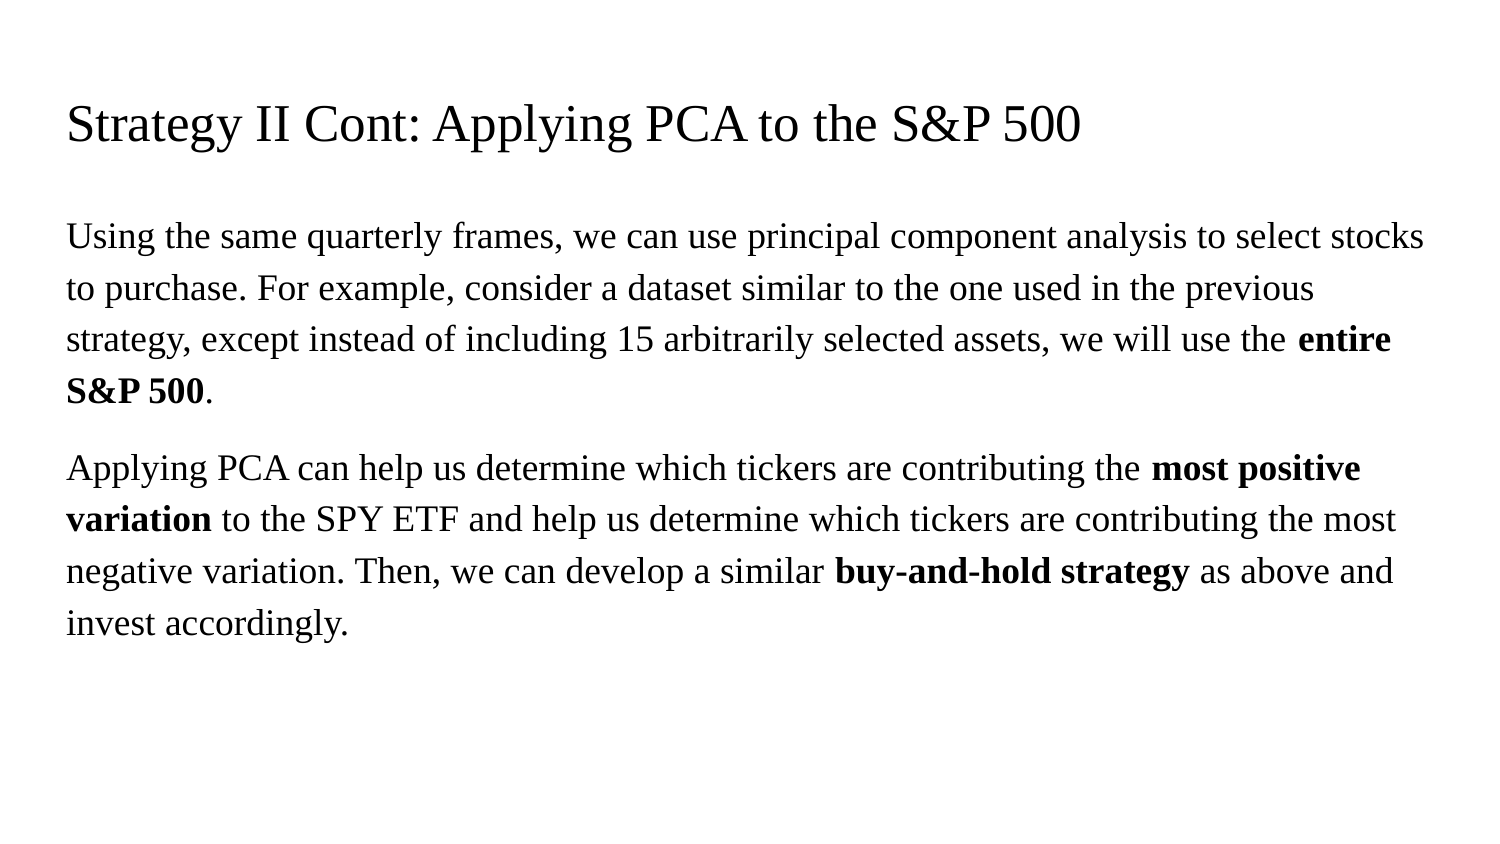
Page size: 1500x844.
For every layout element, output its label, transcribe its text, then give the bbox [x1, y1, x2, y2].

list Using the same quarterly frames, we can use principal component analysis to select stocks to purchase. For example, consider a dataset similar to the one used in the previous strategy, except instead of including 15 arbitrarily selected assets, we will use the entire S&P 500. Applying PCA can help us determine which tickers are contributing the most positive variation to the SPY ETF and help us determine which tickers are contributing the most negative variation. Then, we can develop a similar buy-and-hold strategy as above and invest accordingly. [51, 189, 1449, 750]
title Strategy II Cont: Applying PCA to the S&P 500 [51, 72, 1449, 167]
